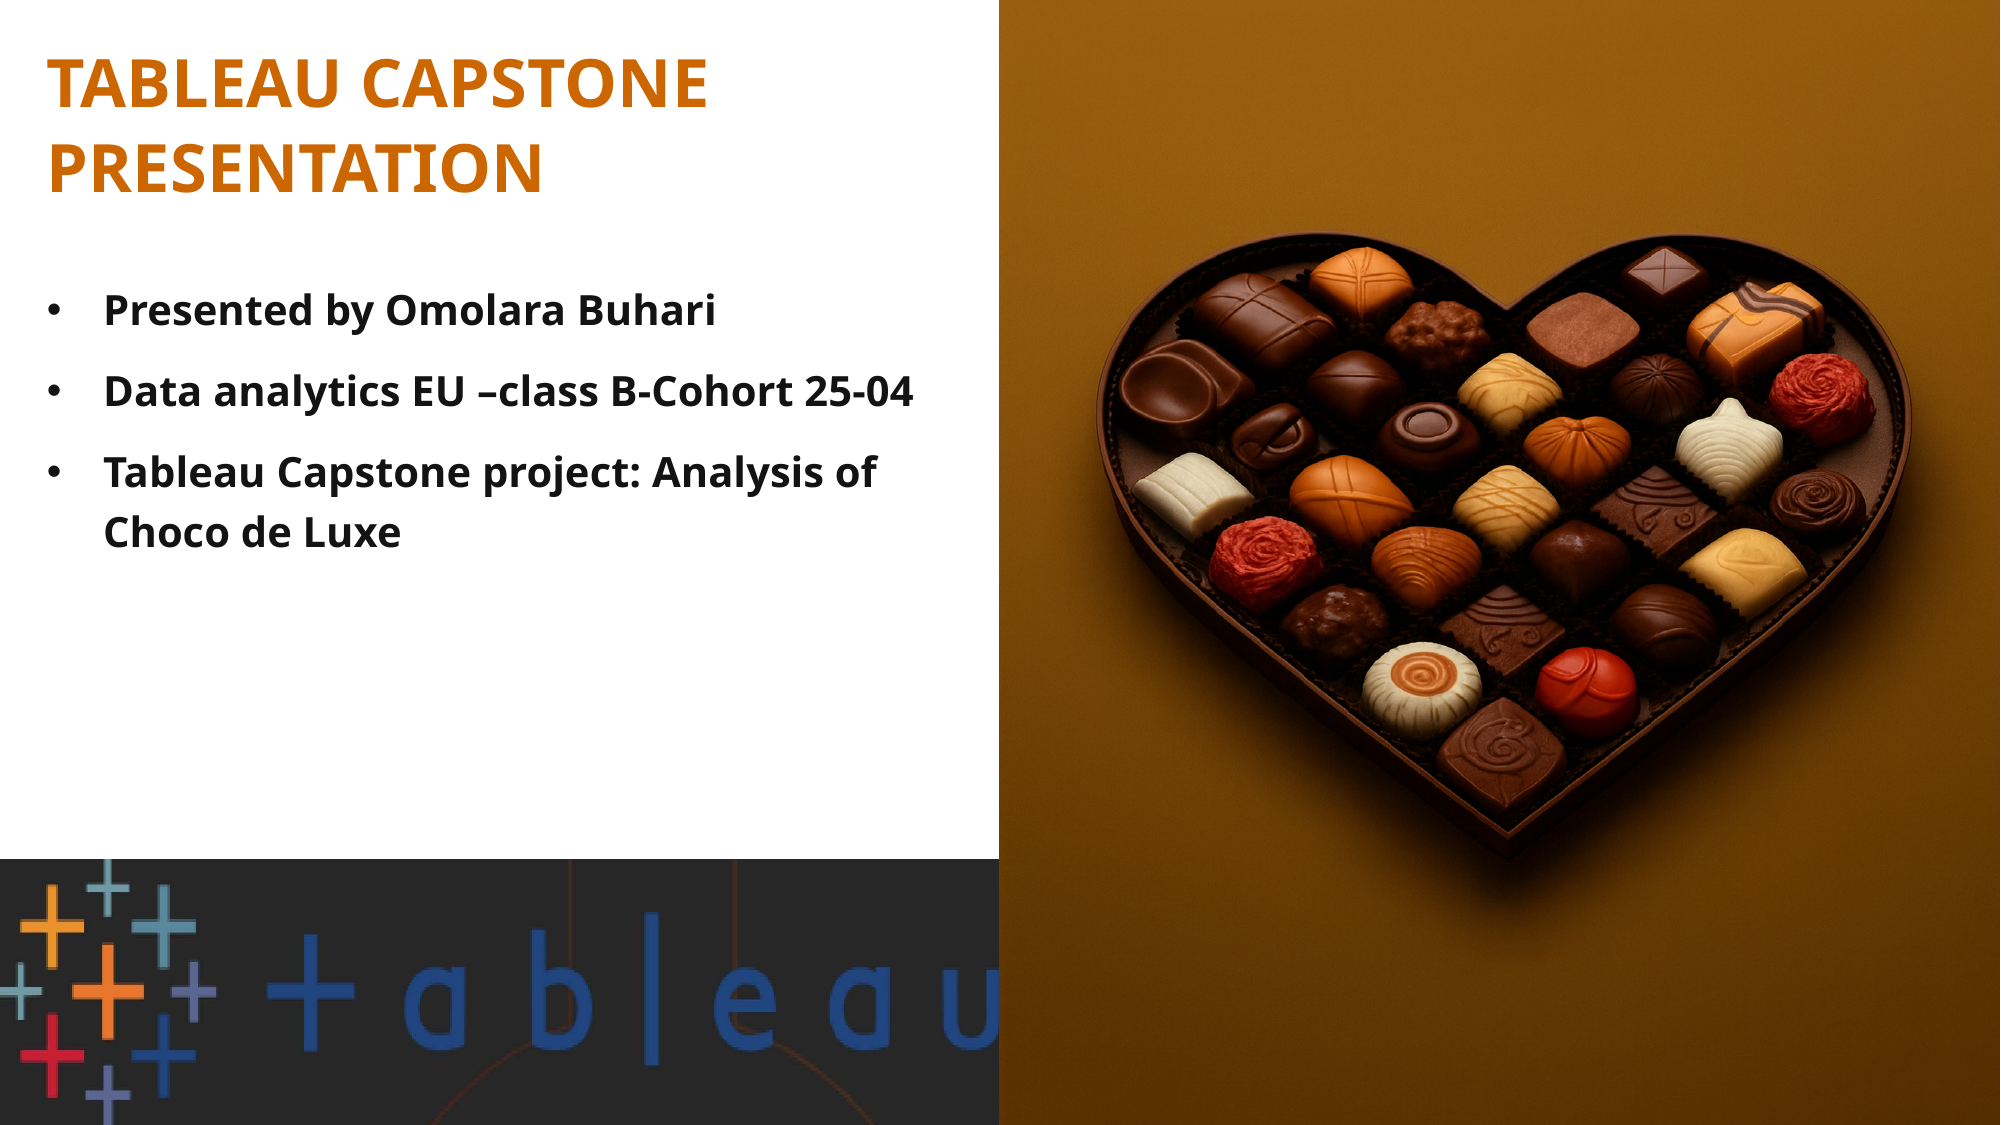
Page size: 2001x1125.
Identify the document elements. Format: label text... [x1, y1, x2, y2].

text_box Tableau CAPSTONE PRESENTATION [31, 42, 968, 216]
picture [0, 0, 2000, 1125]
list Presented by Omolara Buhari Data analytics EU –class B-Cohort 25-04 Tableau Capstone project: Analysis of Choco de Luxe [31, 266, 969, 859]
